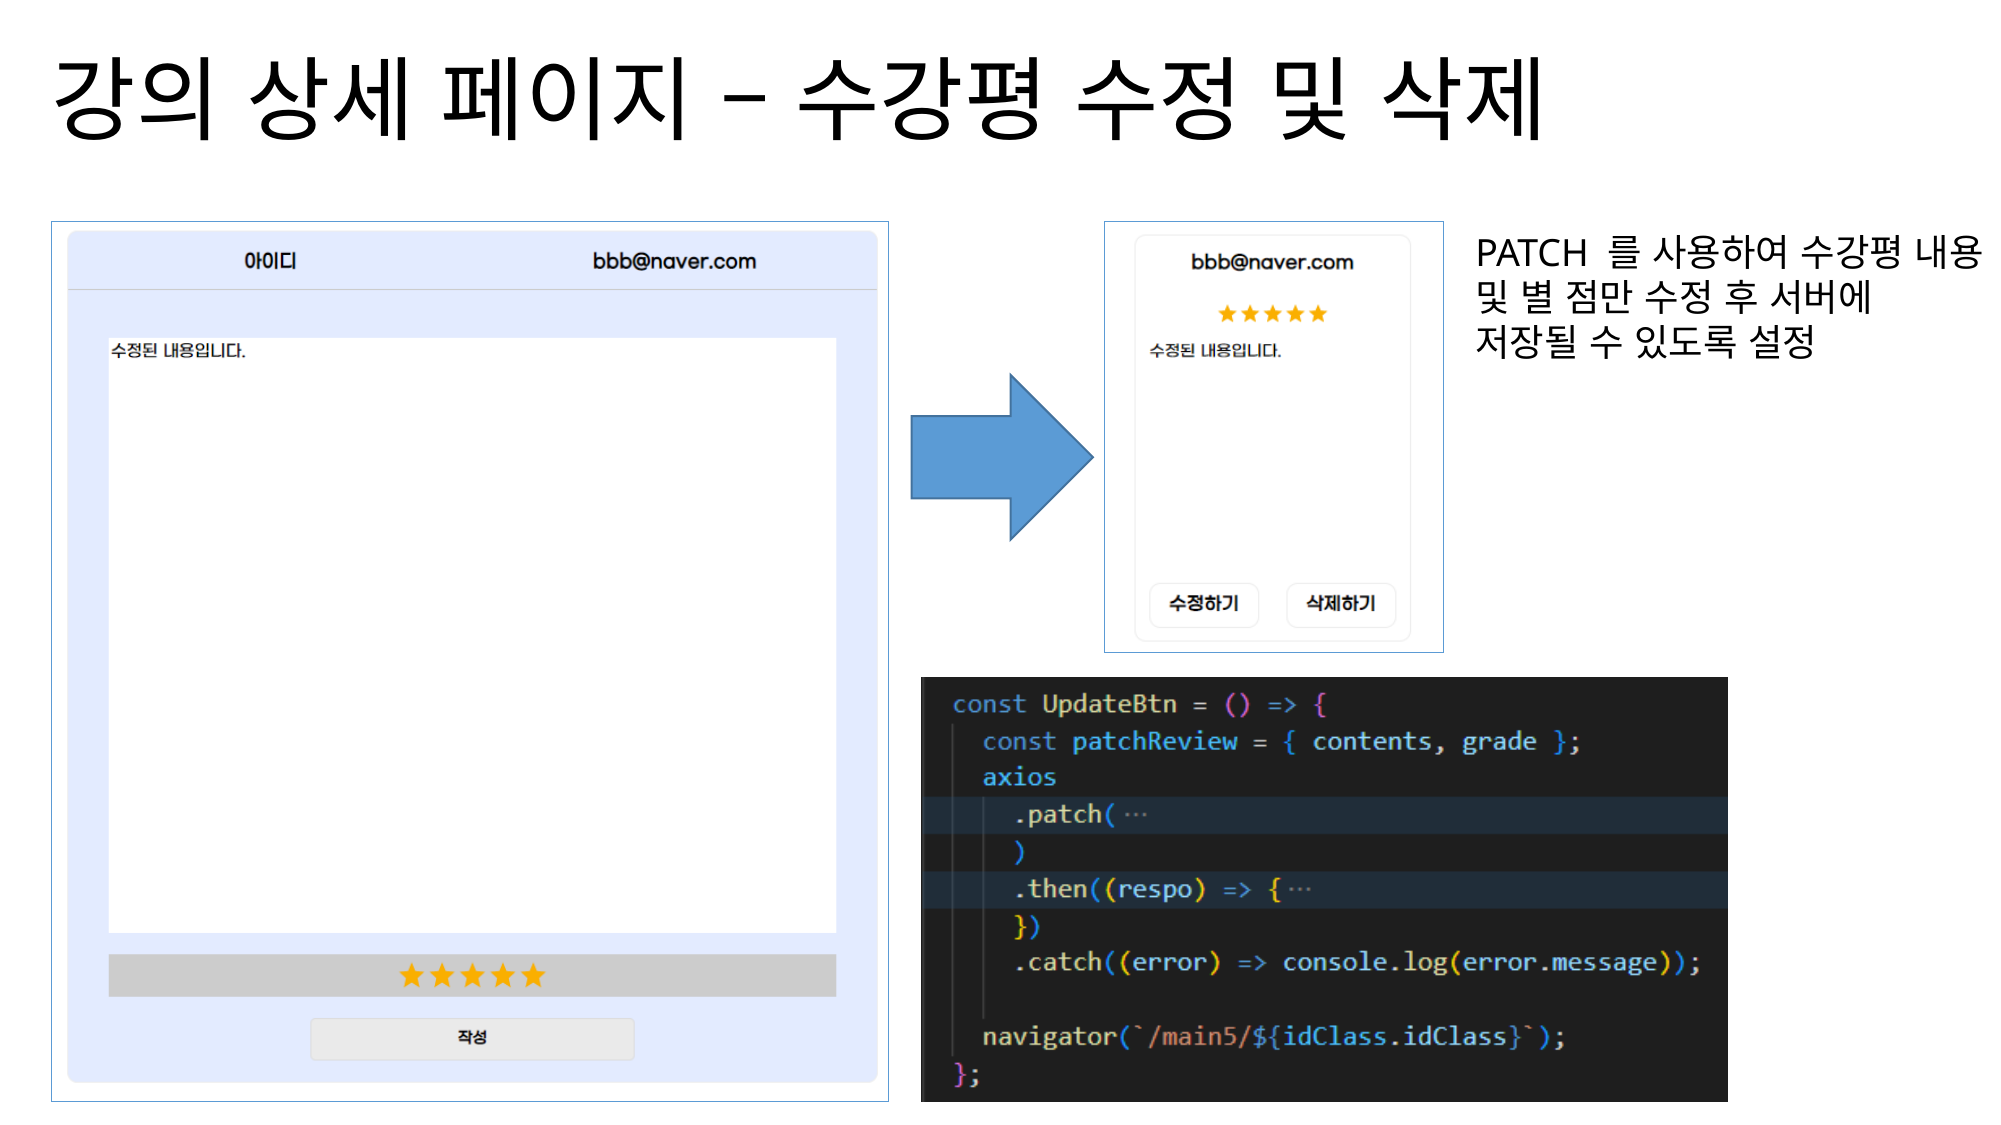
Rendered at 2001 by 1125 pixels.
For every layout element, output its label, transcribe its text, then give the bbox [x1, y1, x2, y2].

picture [921, 677, 1728, 1102]
text_box [910, 372, 1095, 543]
picture [51, 221, 889, 1102]
title 강의 상세 페이지 – 수강평 수정 및 삭제 [36, 24, 1922, 183]
picture [1104, 221, 1444, 653]
text_box PATCH 를 사용하여 수강평 내용 및 별 점만 수정 후 서버에 저장될 수 있도록 설정 [1460, 221, 1999, 372]
